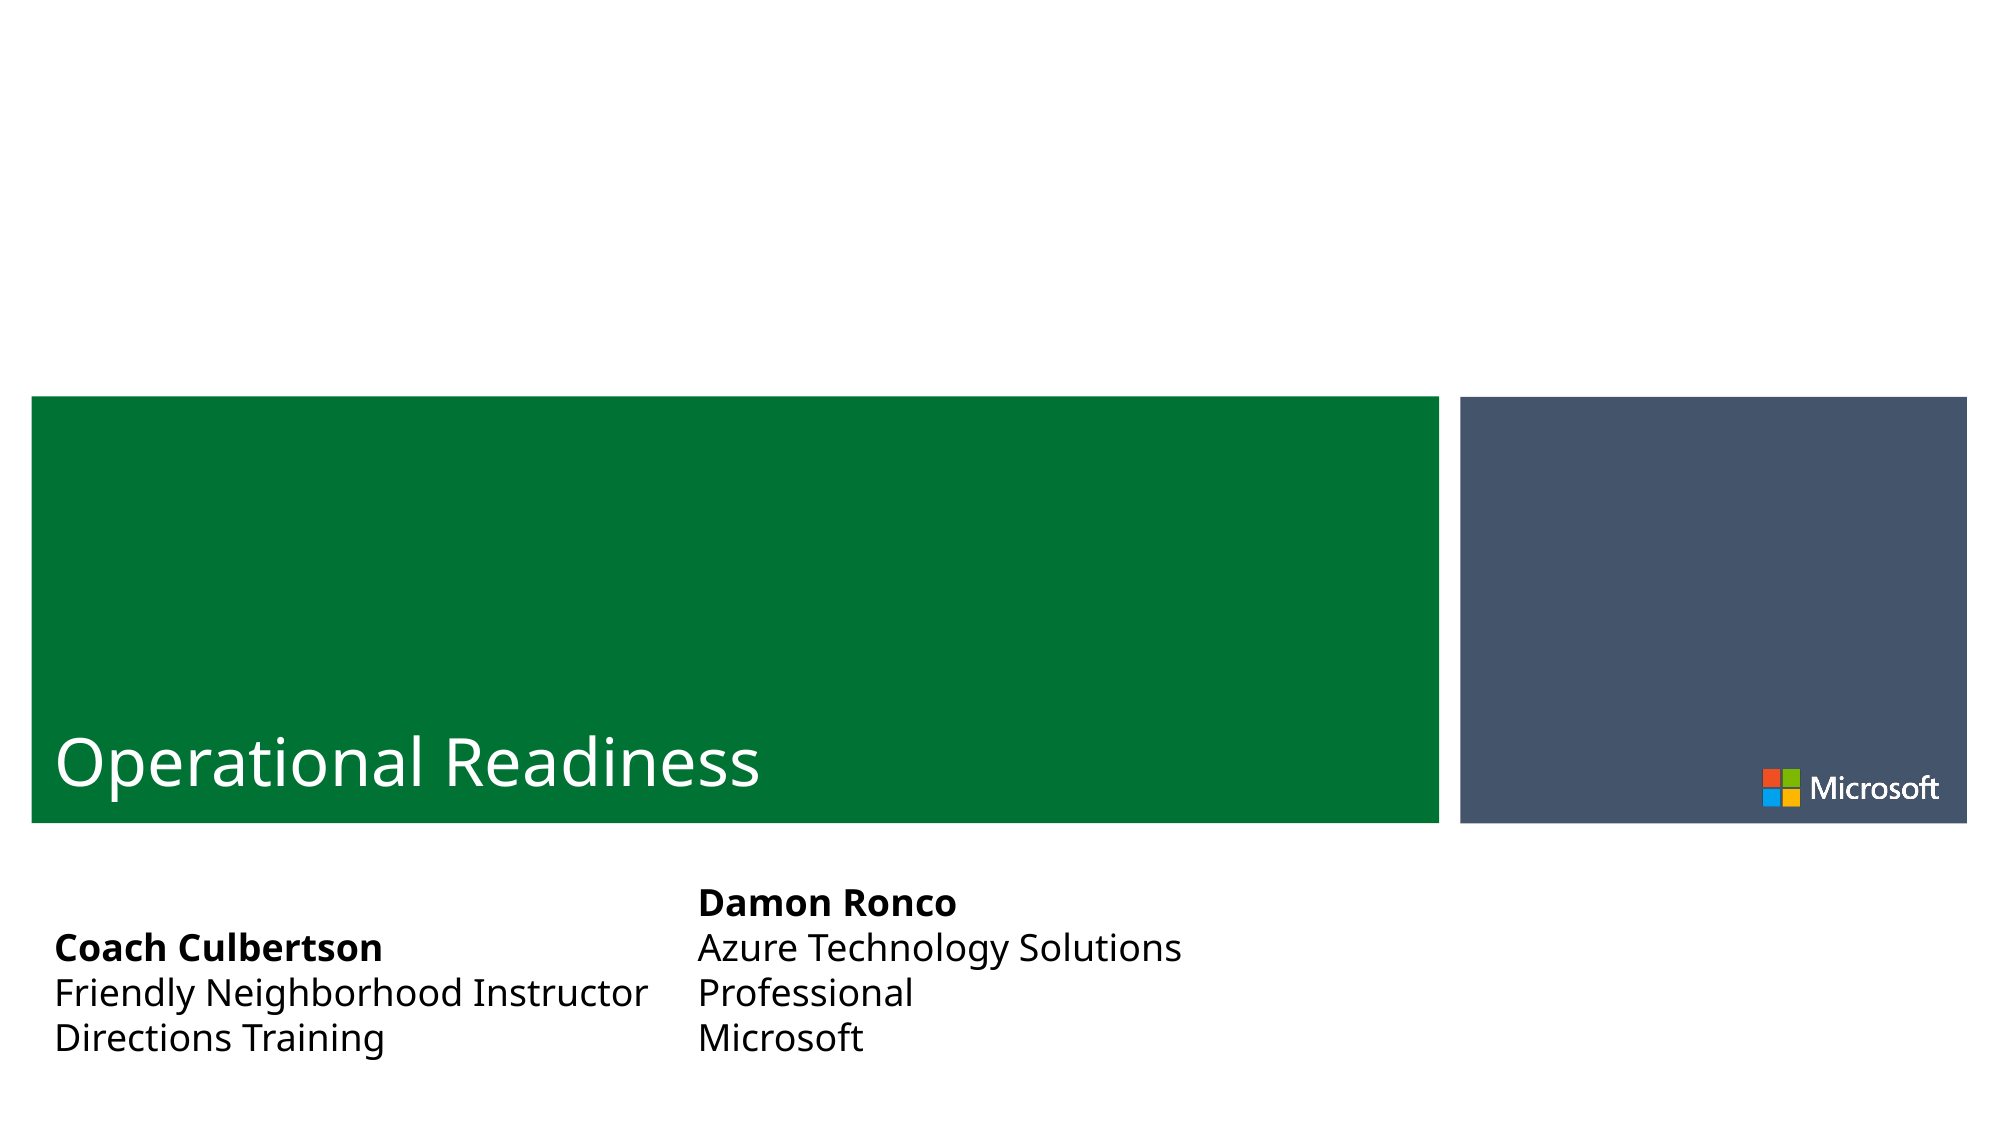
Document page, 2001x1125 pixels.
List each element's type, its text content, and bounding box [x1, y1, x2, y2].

subtitle Coach Culbertson Friendly Neighborhood Instructor Directions Training [31, 841, 675, 1082]
text_box Damon Ronco Azure Technology Solutions Professional Microsoft [675, 841, 1362, 1082]
picture [1760, 759, 1947, 815]
title Operational Readiness [31, 396, 1440, 824]
